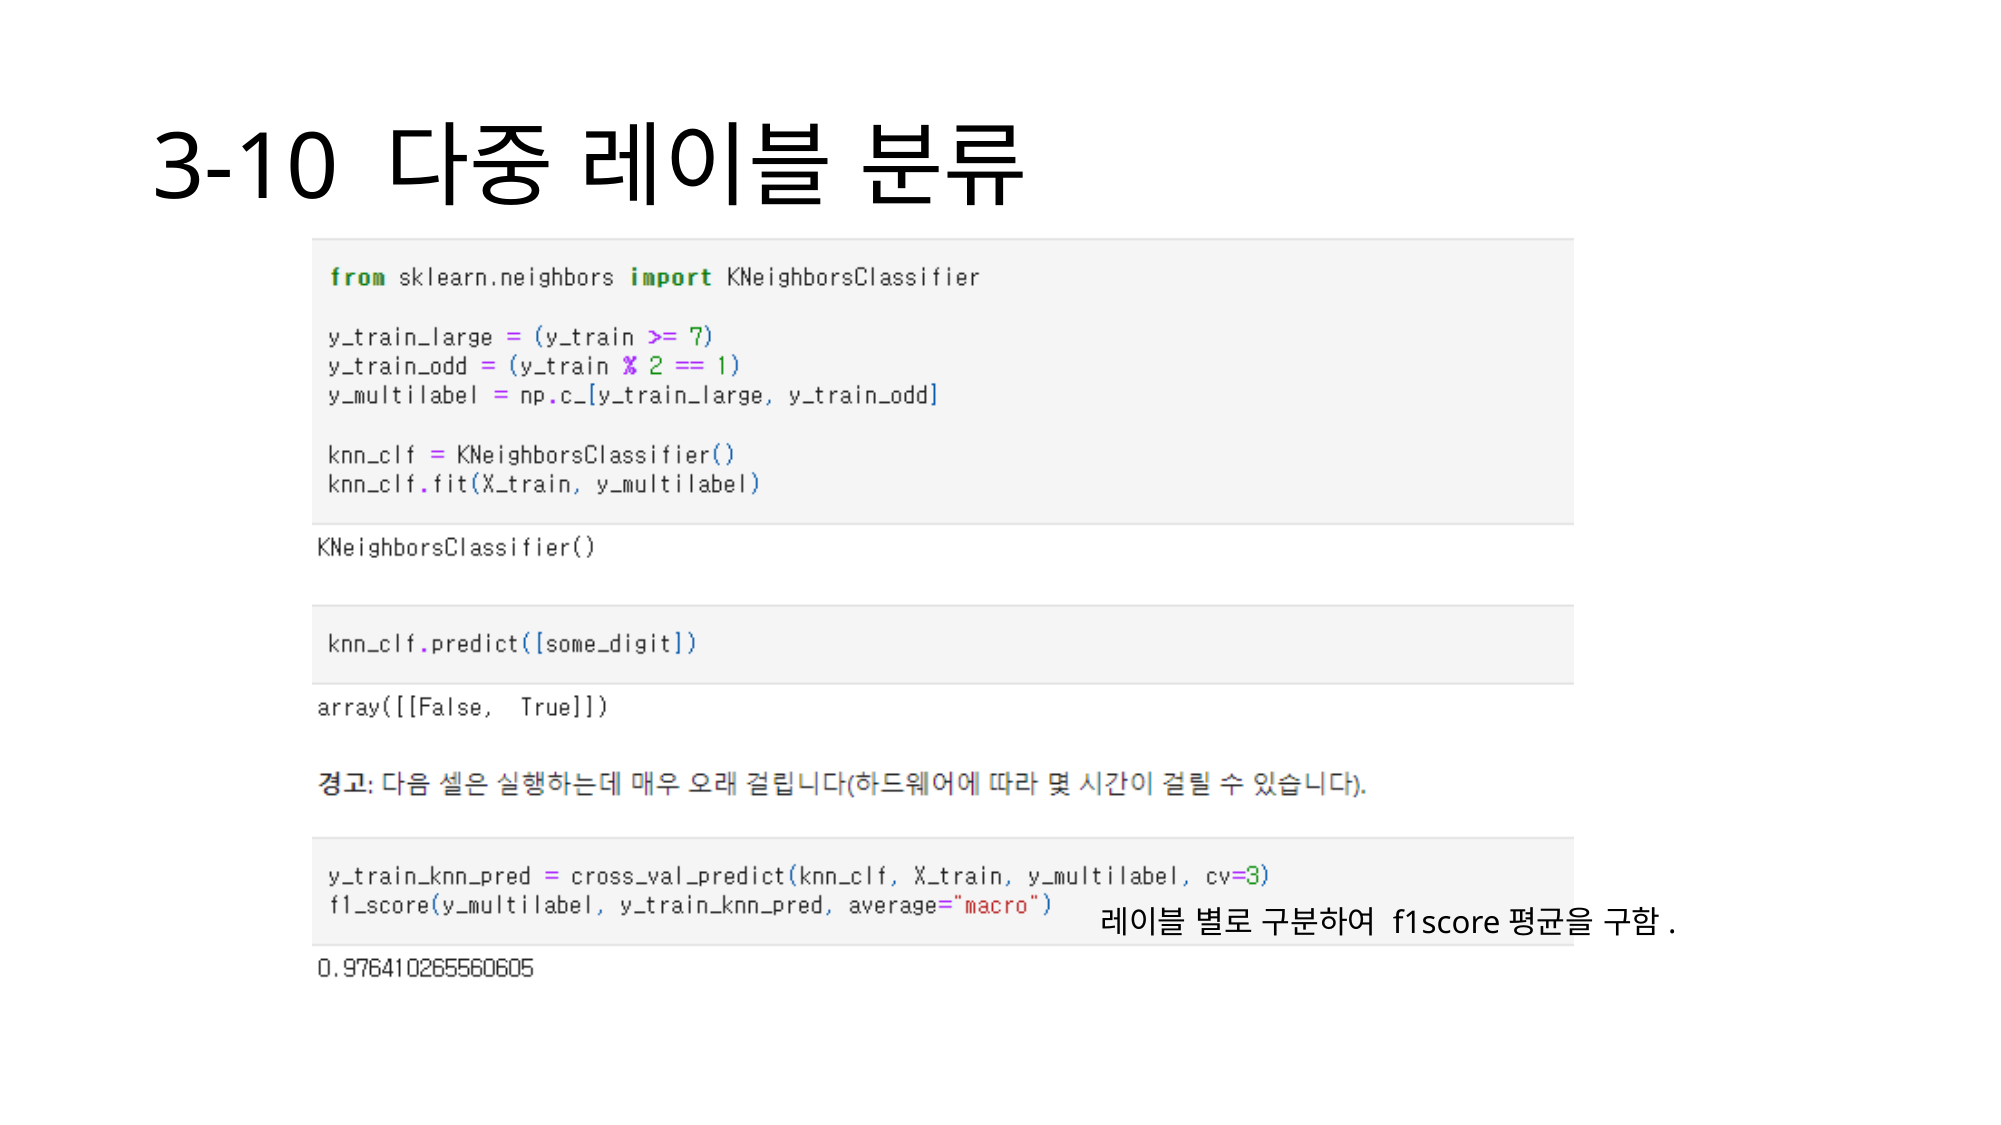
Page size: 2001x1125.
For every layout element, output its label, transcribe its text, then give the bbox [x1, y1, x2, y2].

text_box 레이블 별로 구분하여 f1score평균을 구함. [1574, 894, 1718, 947]
title 3-10 다중 레이블 분류 [137, 59, 1863, 278]
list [312, 235, 1574, 1008]
